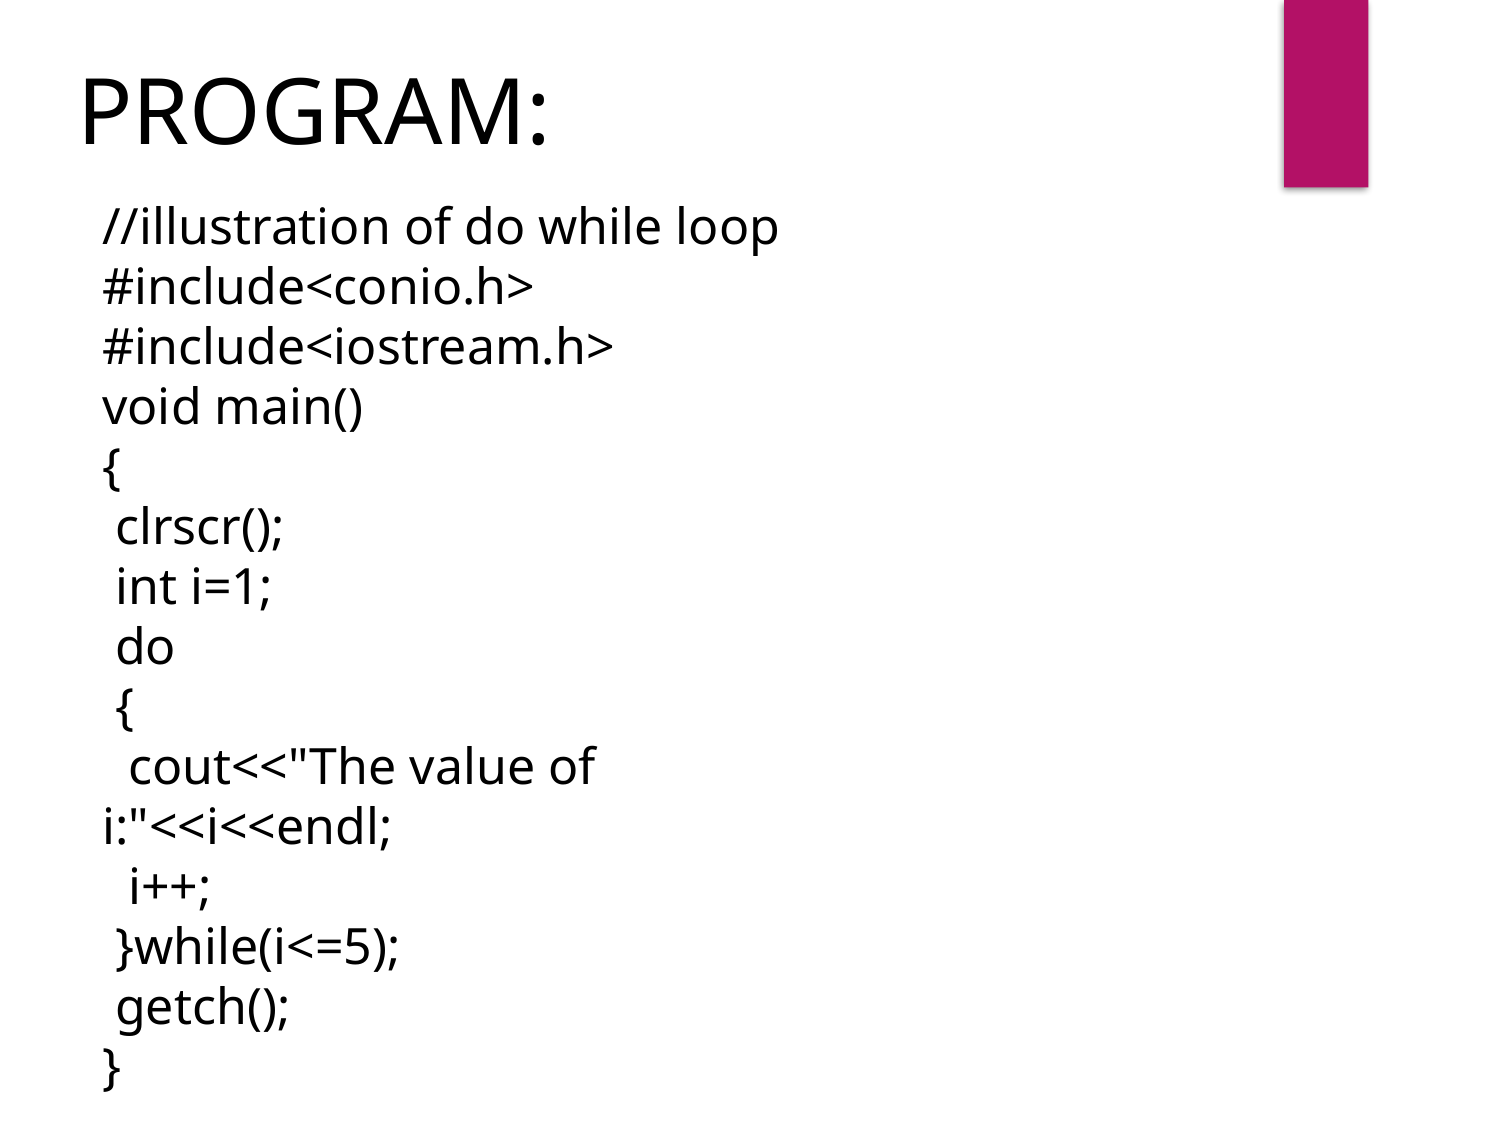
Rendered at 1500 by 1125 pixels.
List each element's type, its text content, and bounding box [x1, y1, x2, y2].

text_box PROGRAM: [62, 46, 713, 171]
text_box //illustration of do while loop #include<conio.h> #include<iostream.h> void main() { clrscr(); int i=1; do { cout<<"The value of i:"<<i<<endl; i++; }while(i<=5); getch(); } [87, 187, 813, 1103]
